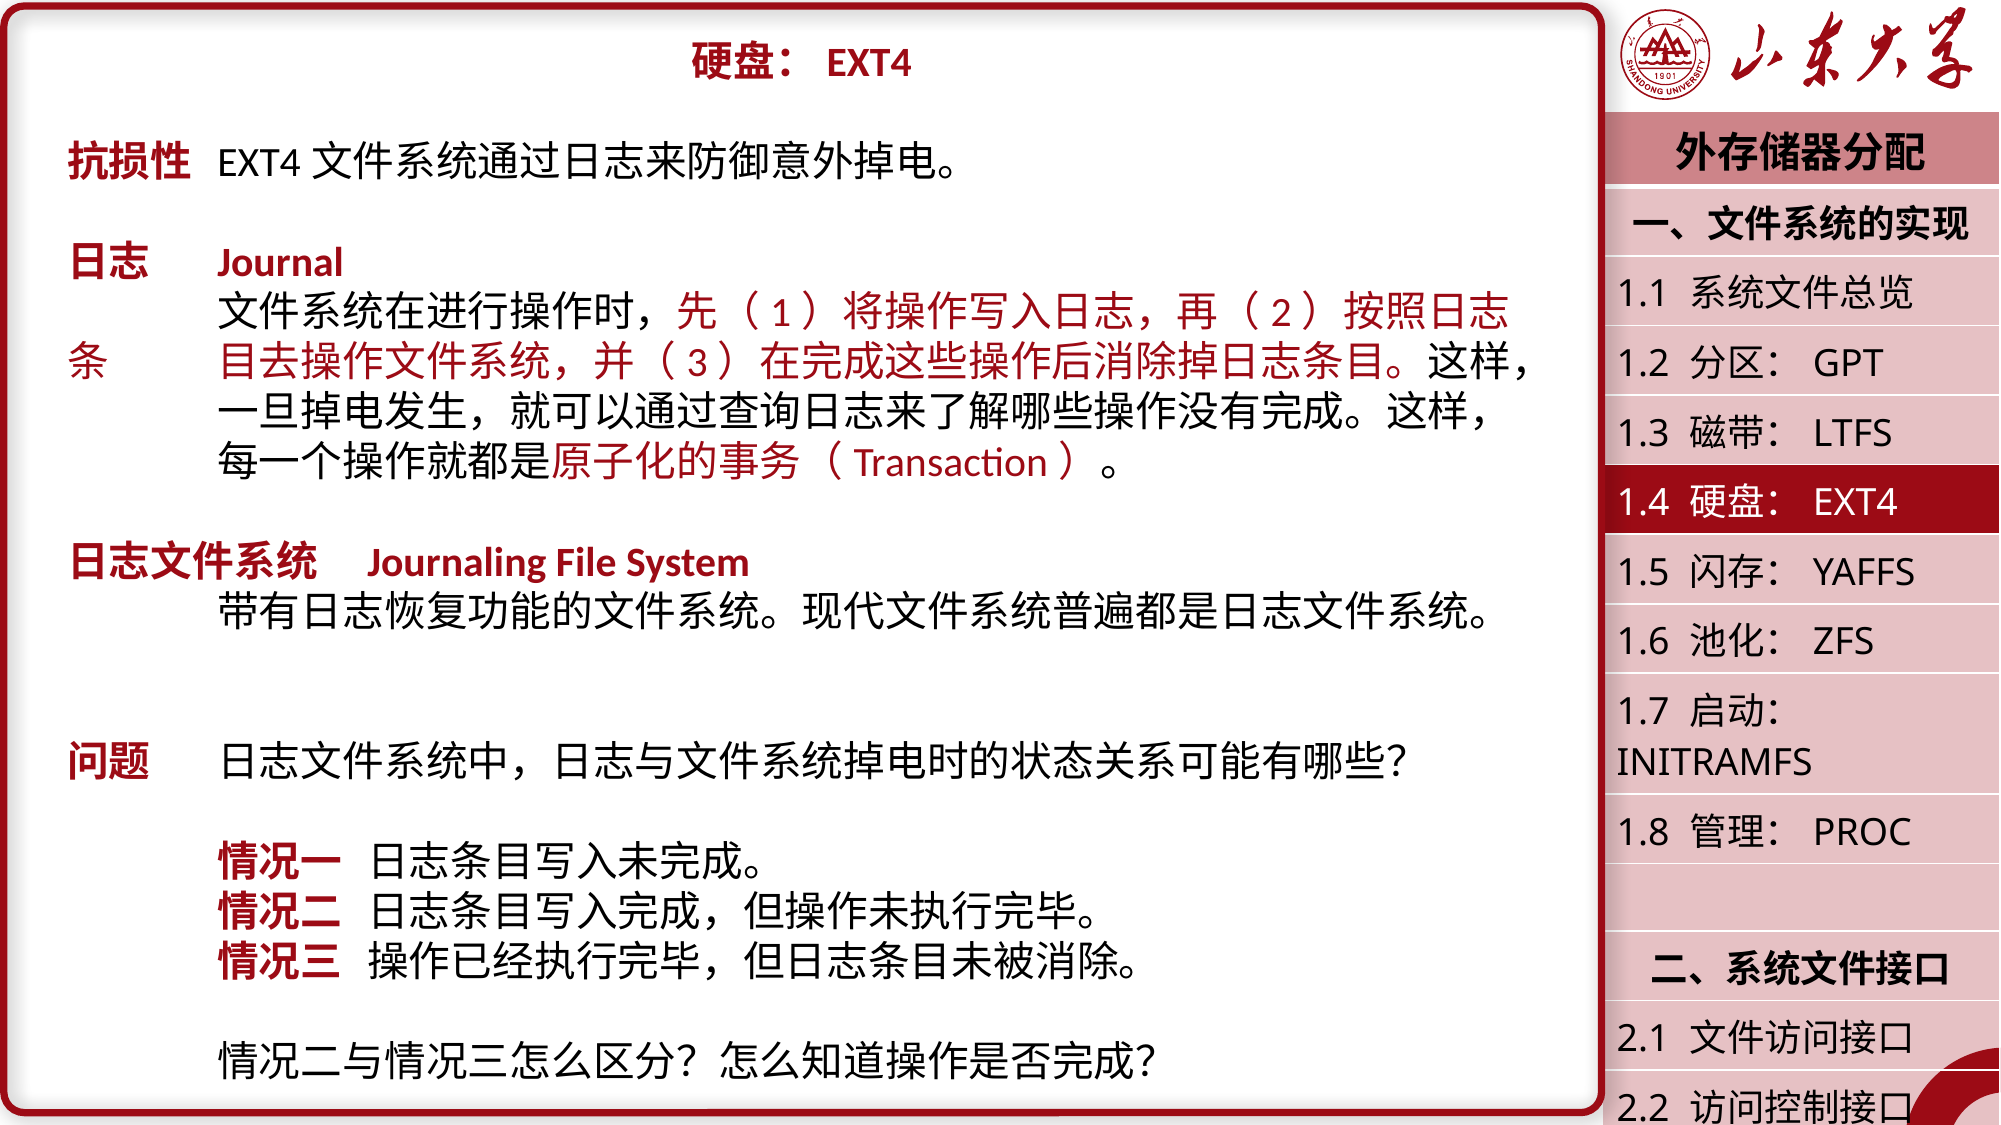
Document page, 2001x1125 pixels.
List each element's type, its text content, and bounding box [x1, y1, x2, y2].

table_cell 1.4 硬盘：EXT4 [1618, 465, 1999, 533]
table_cell [1619, 864, 1999, 930]
table_cell [1609, 326, 1614, 394]
table_cell 二、系统文件接口 [1619, 932, 1999, 1000]
text_box [1609, 674, 1614, 793]
table_cell 2.1 文件访问接口 [1609, 465, 1614, 533]
table_cell 潘润宇 2023.04 [1609, 605, 1614, 672]
table_header 外存储器分配 [1618, 112, 1999, 184]
text_box [2, 4, 1603, 1114]
table_cell 1.1 系统文件总览 [1603, 1071, 1614, 1115]
table_cell 1.1 系统文件总览 [1618, 257, 1999, 325]
table_cell 1.7 启动：INITRAMFS [1609, 189, 1614, 255]
table_cell 2.1 文件访问接口 [1619, 1001, 1999, 1069]
table_cell 1.6 池化：ZFS [1619, 605, 1999, 672]
table_cell 二、系统文件接口 [1609, 396, 1614, 464]
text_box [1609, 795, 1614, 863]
table_cell 一、文件系统的实现 [1618, 189, 1999, 255]
table_cell 2.2 访问控制接口 [1609, 535, 1614, 603]
table_cell 1.5 闪存：YAFFS [1619, 535, 1999, 603]
table_header 外存储器分配 [1609, 932, 1614, 1000]
table_cell 1.8 管理：PROC [1619, 795, 1999, 863]
table_cell 1.3 磁带：LTFS [1618, 396, 1999, 464]
table_cell 1.2 分区：GPT [1618, 326, 1999, 394]
table_cell 一、文件系统的实现 [1609, 1001, 1614, 1069]
table_cell 1.8 管理：PROC [1609, 257, 1614, 325]
table_cell 2.2 访问控制接口 [1603, 1071, 1999, 1125]
table_cell 1.7 启动：INITRAMFS [1619, 674, 1999, 793]
table_cell 1.6 池化：ZFS [1609, 112, 1614, 184]
text_box 硬盘：EXT4 抗损性 EXT4文件系统通过日志来防御意外掉电。 日志 Journal 文件系统在进行操作时，先（1）将操作写入日志，再（2）按照日志条 目去操作文件系统，并（3）在完成这些操作后消除掉日志条目。这样， 一旦掉电发生，就可以通过查询日志来了解哪些操作没有完成。这样， 每一个操作就都是原子化的事务（Transaction）。 日志文件系统 Journaling File System 带有日志恢复功能的文件系统。现代文件系统普遍都是日志文件系统。 问题 日志文件系统中，日志与文件系统掉电时的状态关系可能有哪些？ 情况一 日志条目写入未完成。 情况二 日志条目写入完成，但操作未执行完毕。 情况三 操作已经执行完毕，但日志条目未被消除。 情况二与情况三怎么区分？怎么知道操作是否完成？ [52, 27, 1551, 1093]
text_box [1620, 5, 1977, 100]
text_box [1609, 864, 1614, 930]
